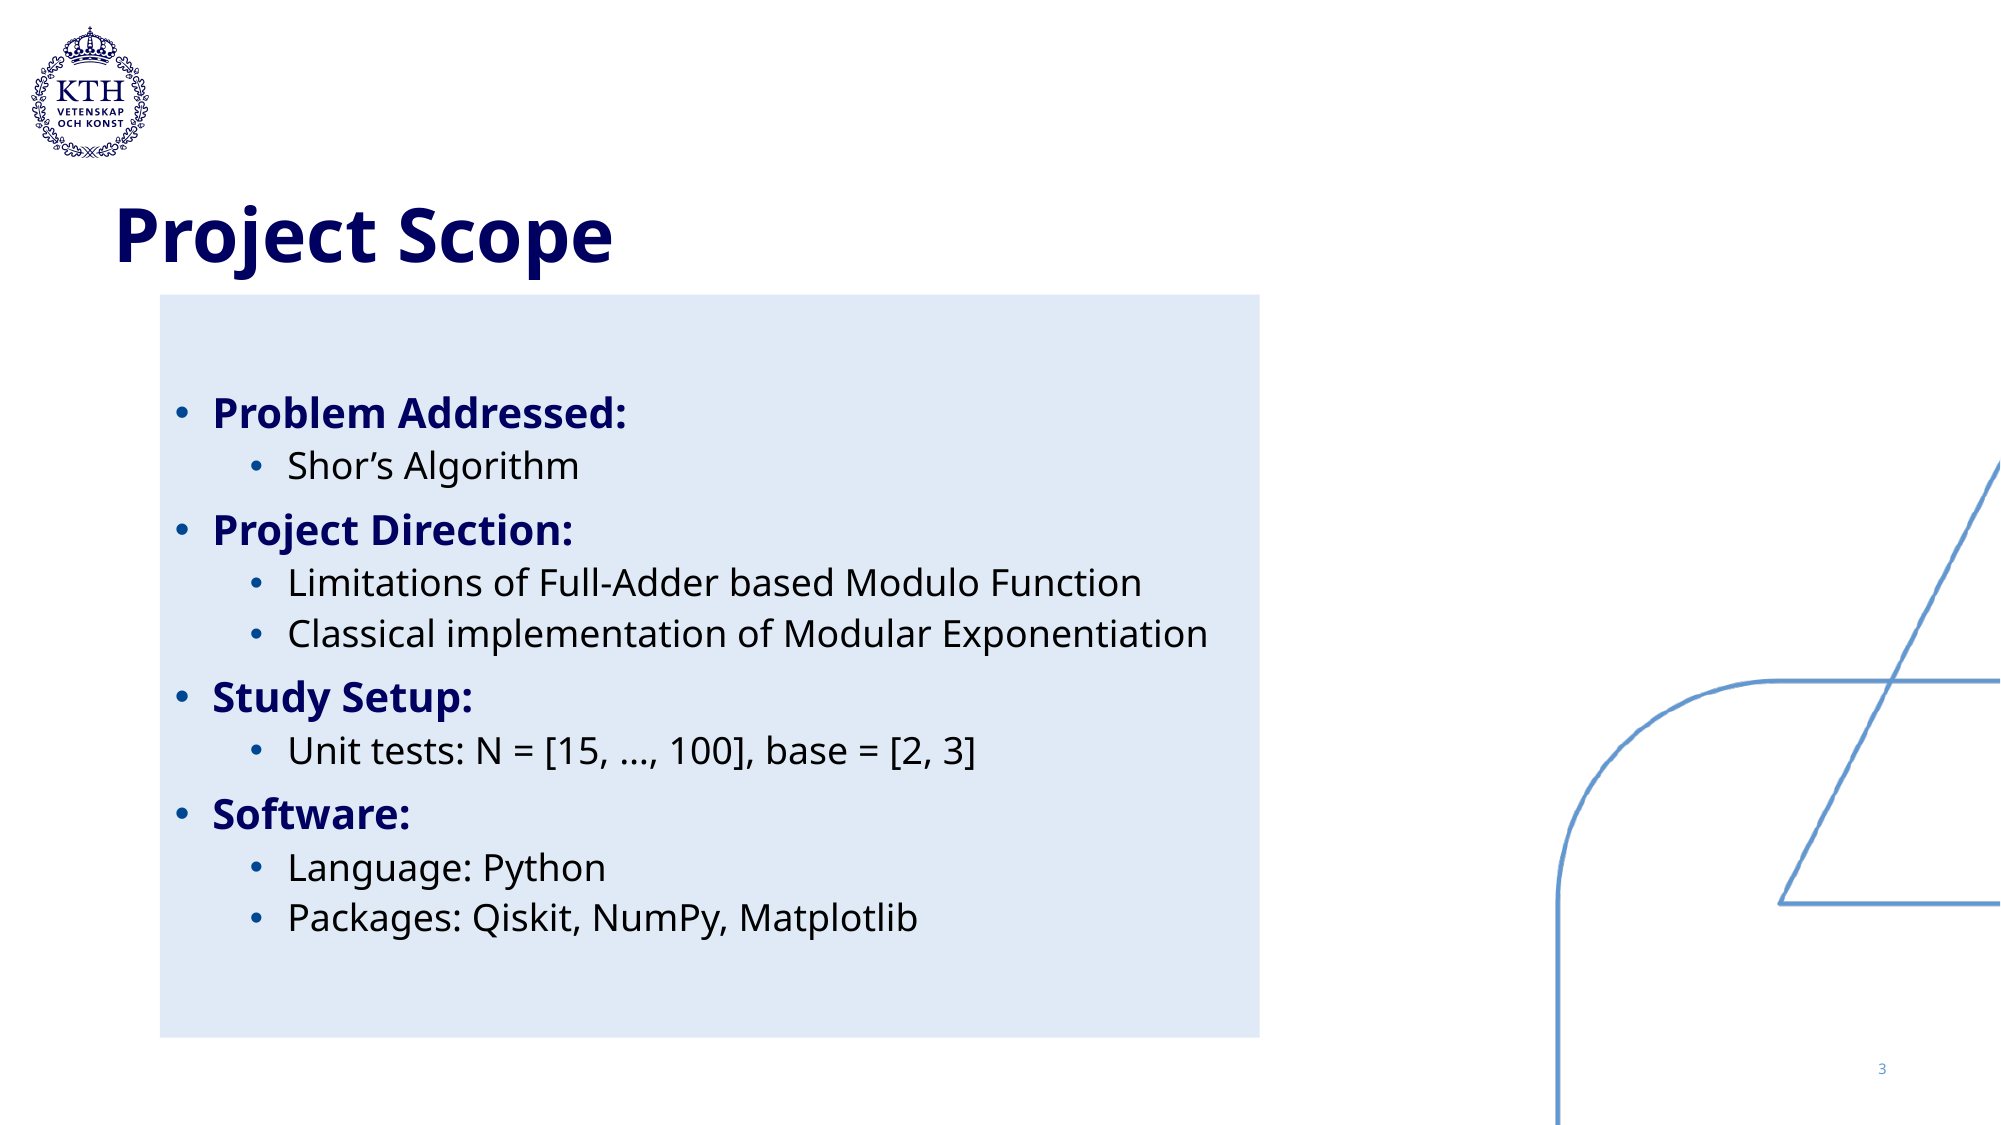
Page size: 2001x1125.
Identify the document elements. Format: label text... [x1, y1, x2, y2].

picture [31, 26, 149, 158]
list Problem Addressed: Shor’s Algorithm Project Direction: Limitations of Full-Adder based Modulo Function Classical implementation of Modular Exponentiation Study Setup: Unit tests: N = [15, …, 100], base = [2, 3] Software: Language: Python Packages: Qiskit, NumPy, Matplotlib [159, 294, 1260, 1038]
title Project Scope [98, 179, 1902, 273]
picture [1413, 314, 1999, 1125]
slide_number 3 [1451, 1061, 1902, 1078]
